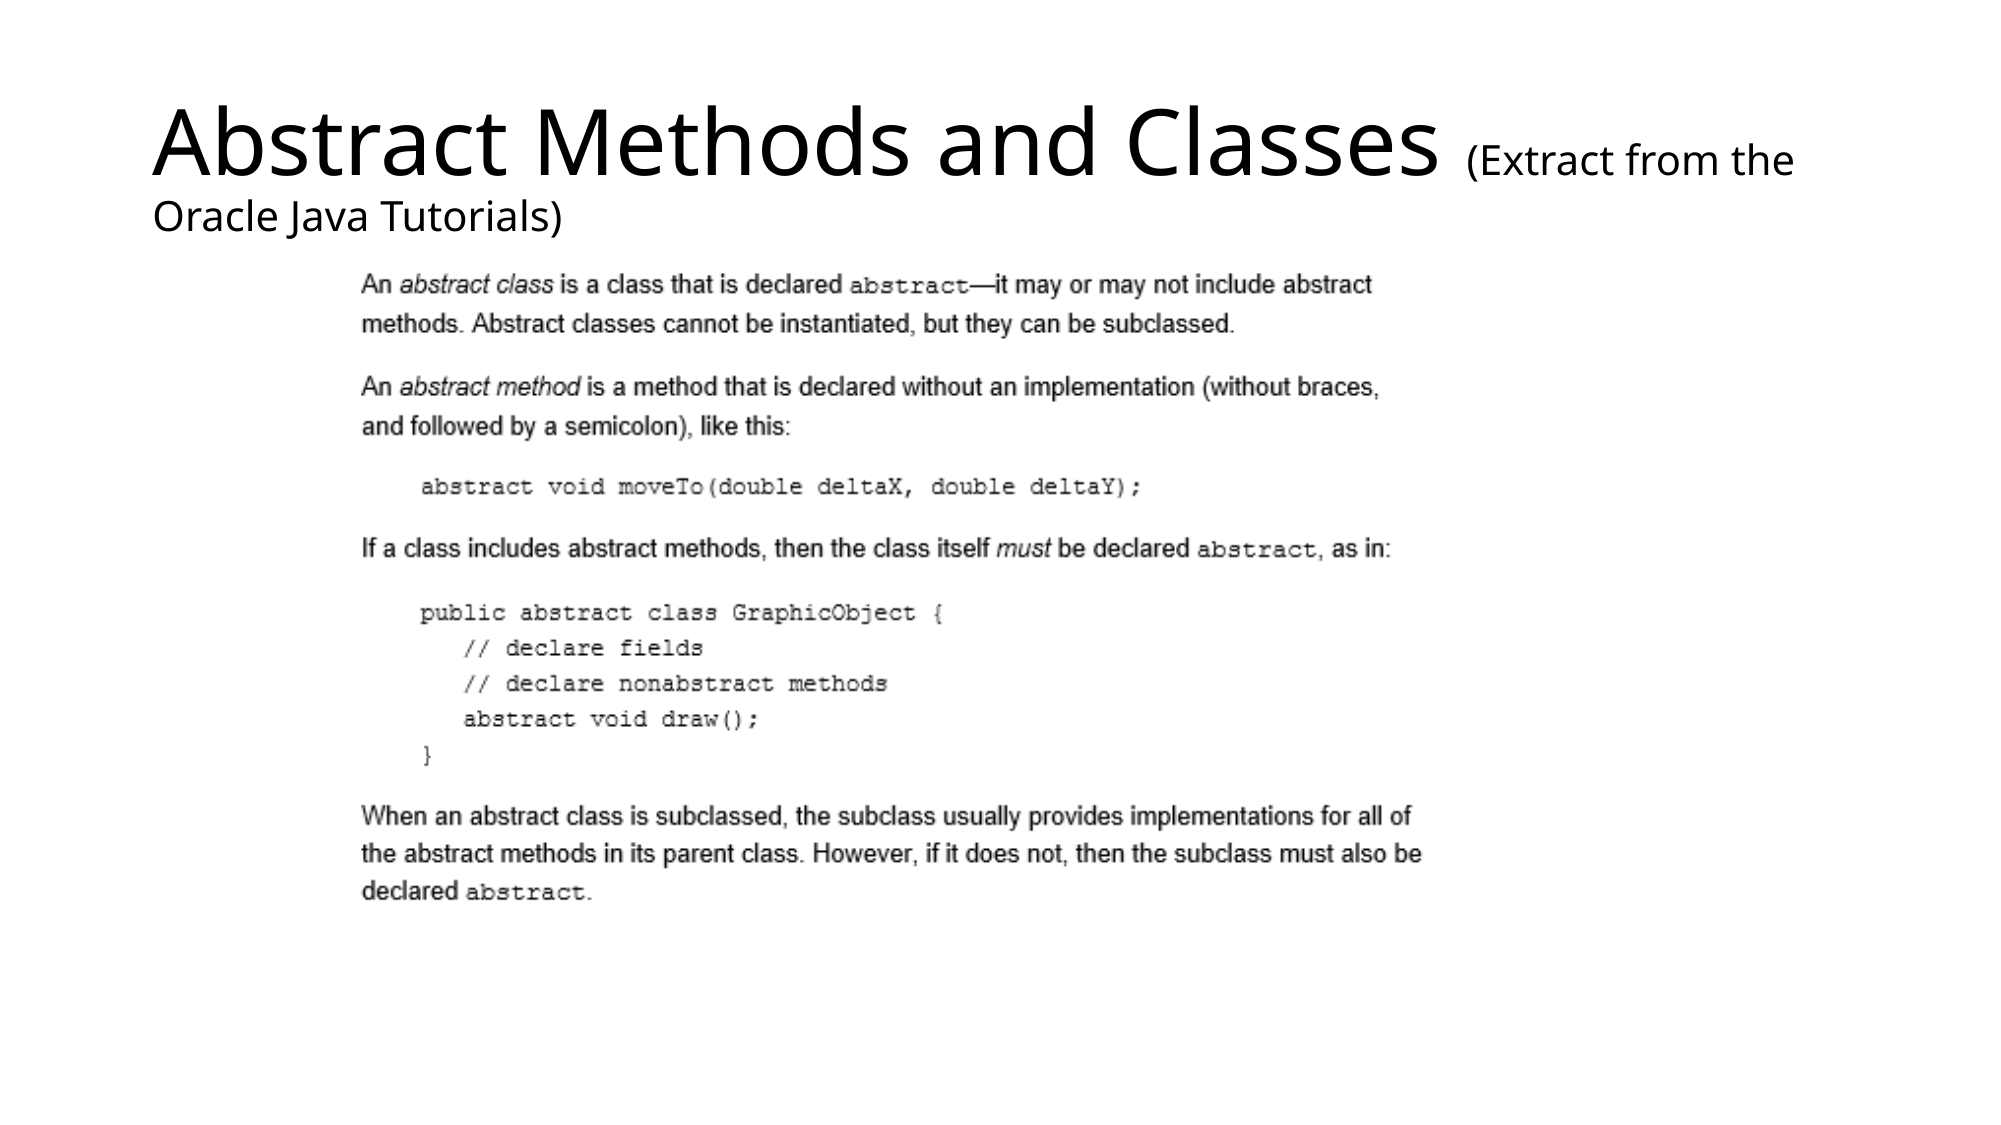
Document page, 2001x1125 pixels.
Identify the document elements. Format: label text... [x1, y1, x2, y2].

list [354, 268, 1425, 912]
title Abstract Methods and Classes (Extract from the Oracle Java Tutorials) [137, 59, 1863, 278]
